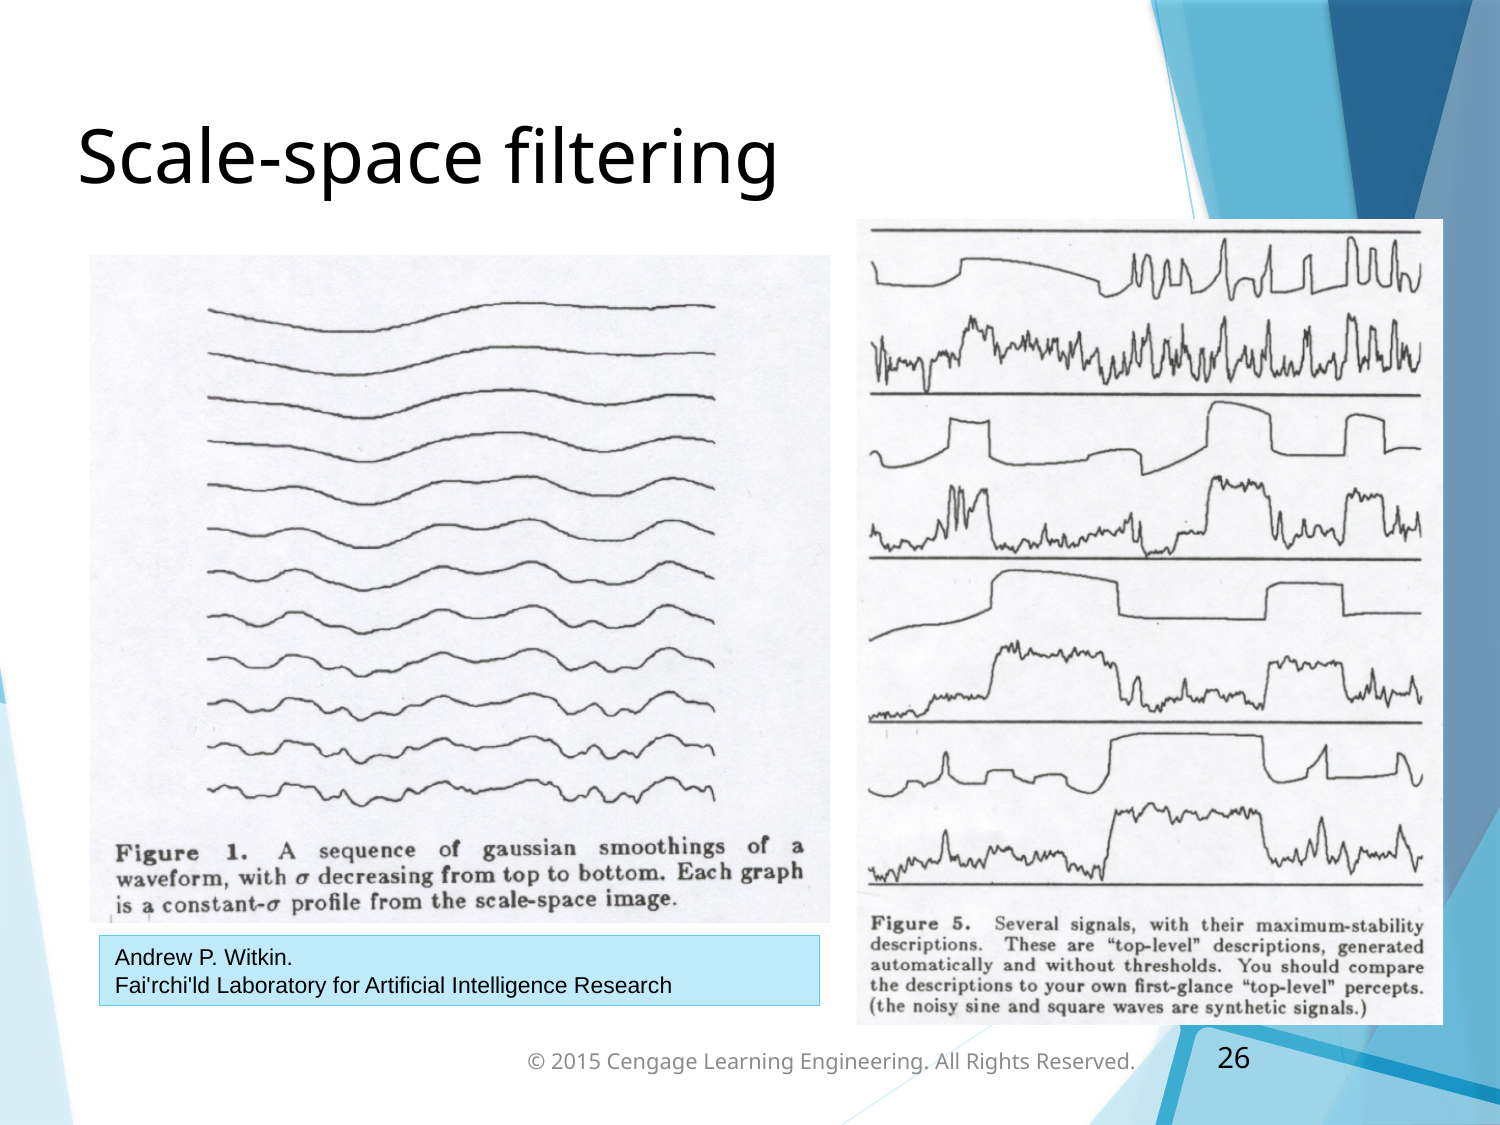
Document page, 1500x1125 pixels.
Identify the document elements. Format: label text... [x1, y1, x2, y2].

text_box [856, 218, 1444, 1025]
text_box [88, 255, 831, 923]
text_box Andrew P. Witkin. Fai'rchi'ld Laboratory for Artiﬁcial Intelligence Research [99, 935, 820, 1006]
slide_number 26 [1202, 1024, 1463, 1094]
title Scale-space filtering [62, 82, 1463, 225]
footer © 2015 Cengage Learning Engineering. All Rights Reserved. [512, 1032, 1163, 1093]
